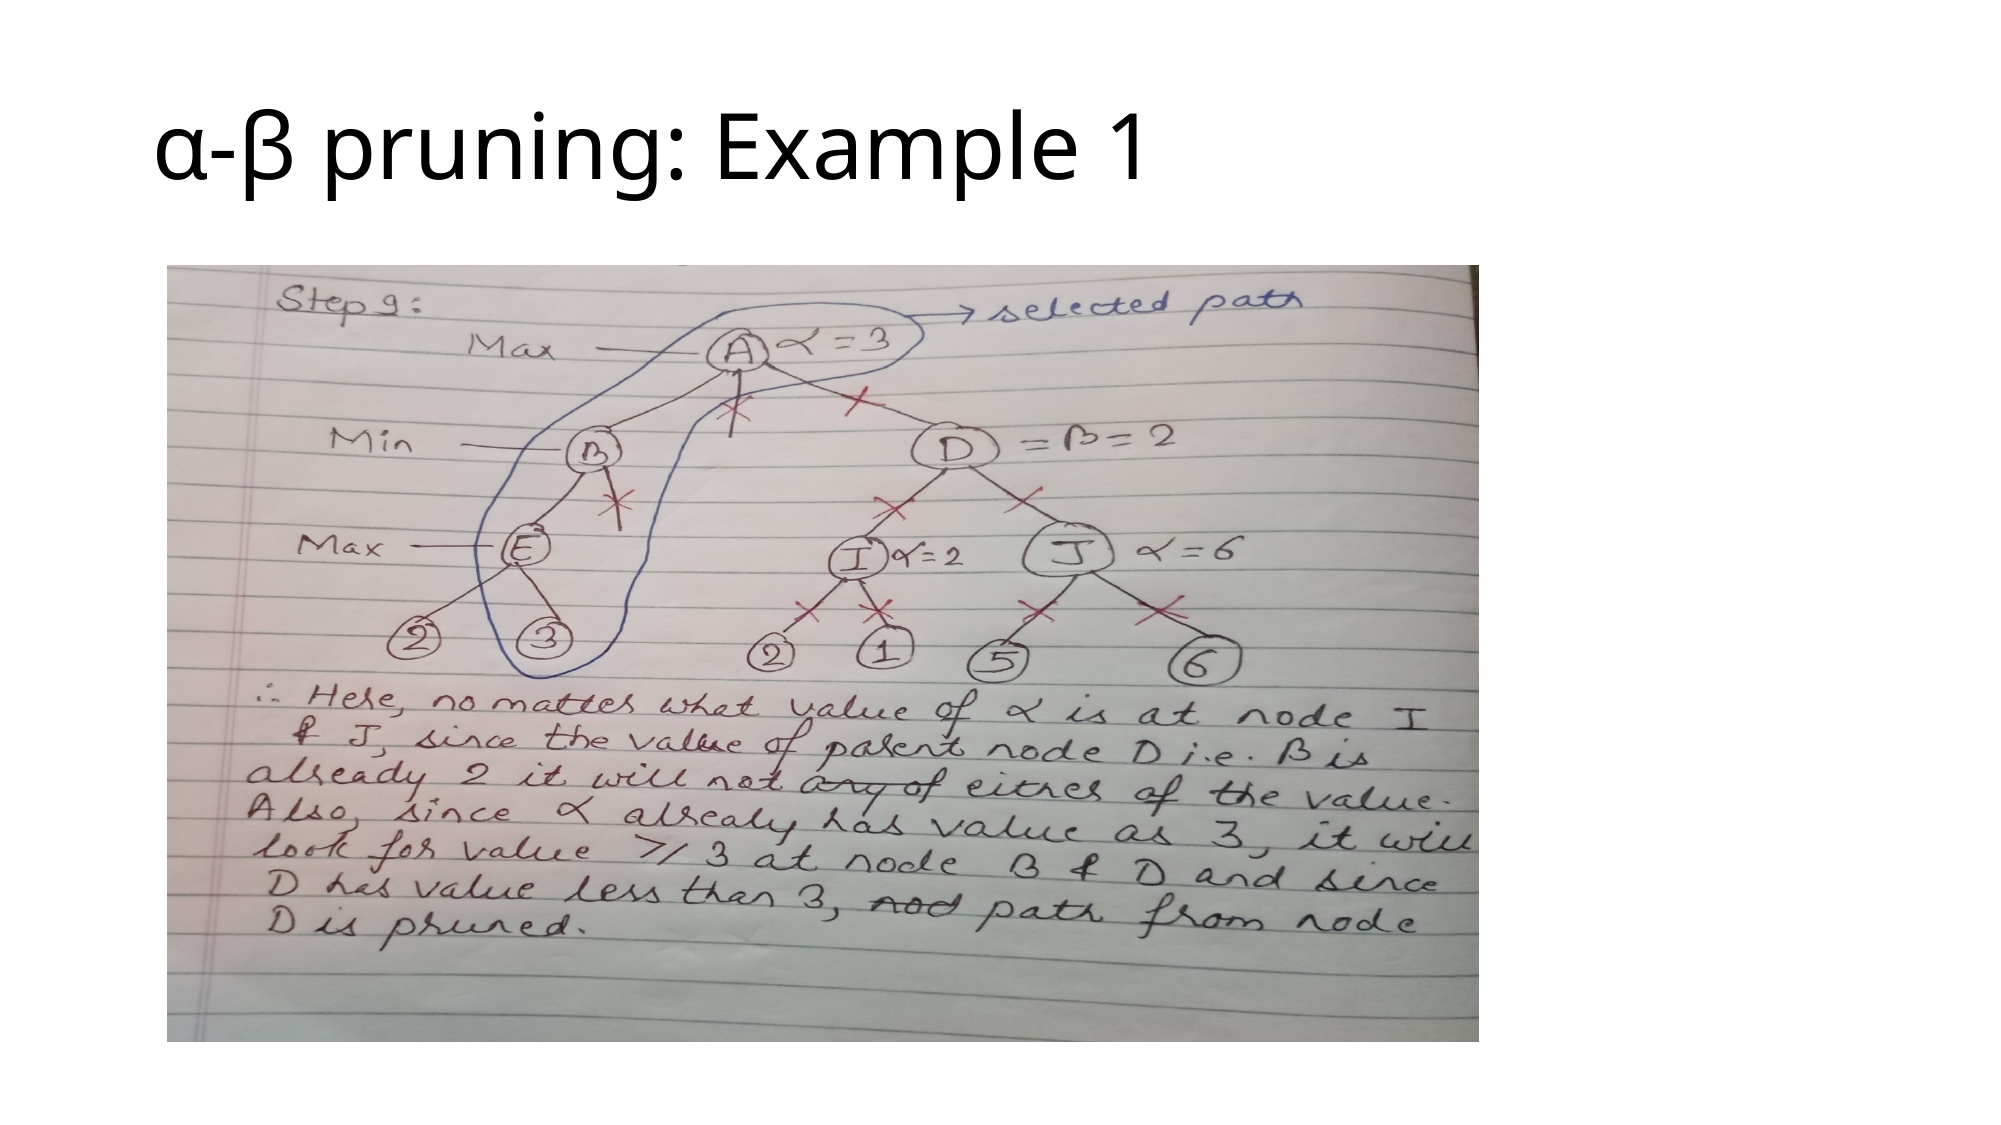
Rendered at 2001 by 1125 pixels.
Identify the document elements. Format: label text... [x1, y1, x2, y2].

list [167, 265, 1479, 1042]
title α-β pruning: Example 1 [137, 69, 1863, 231]
